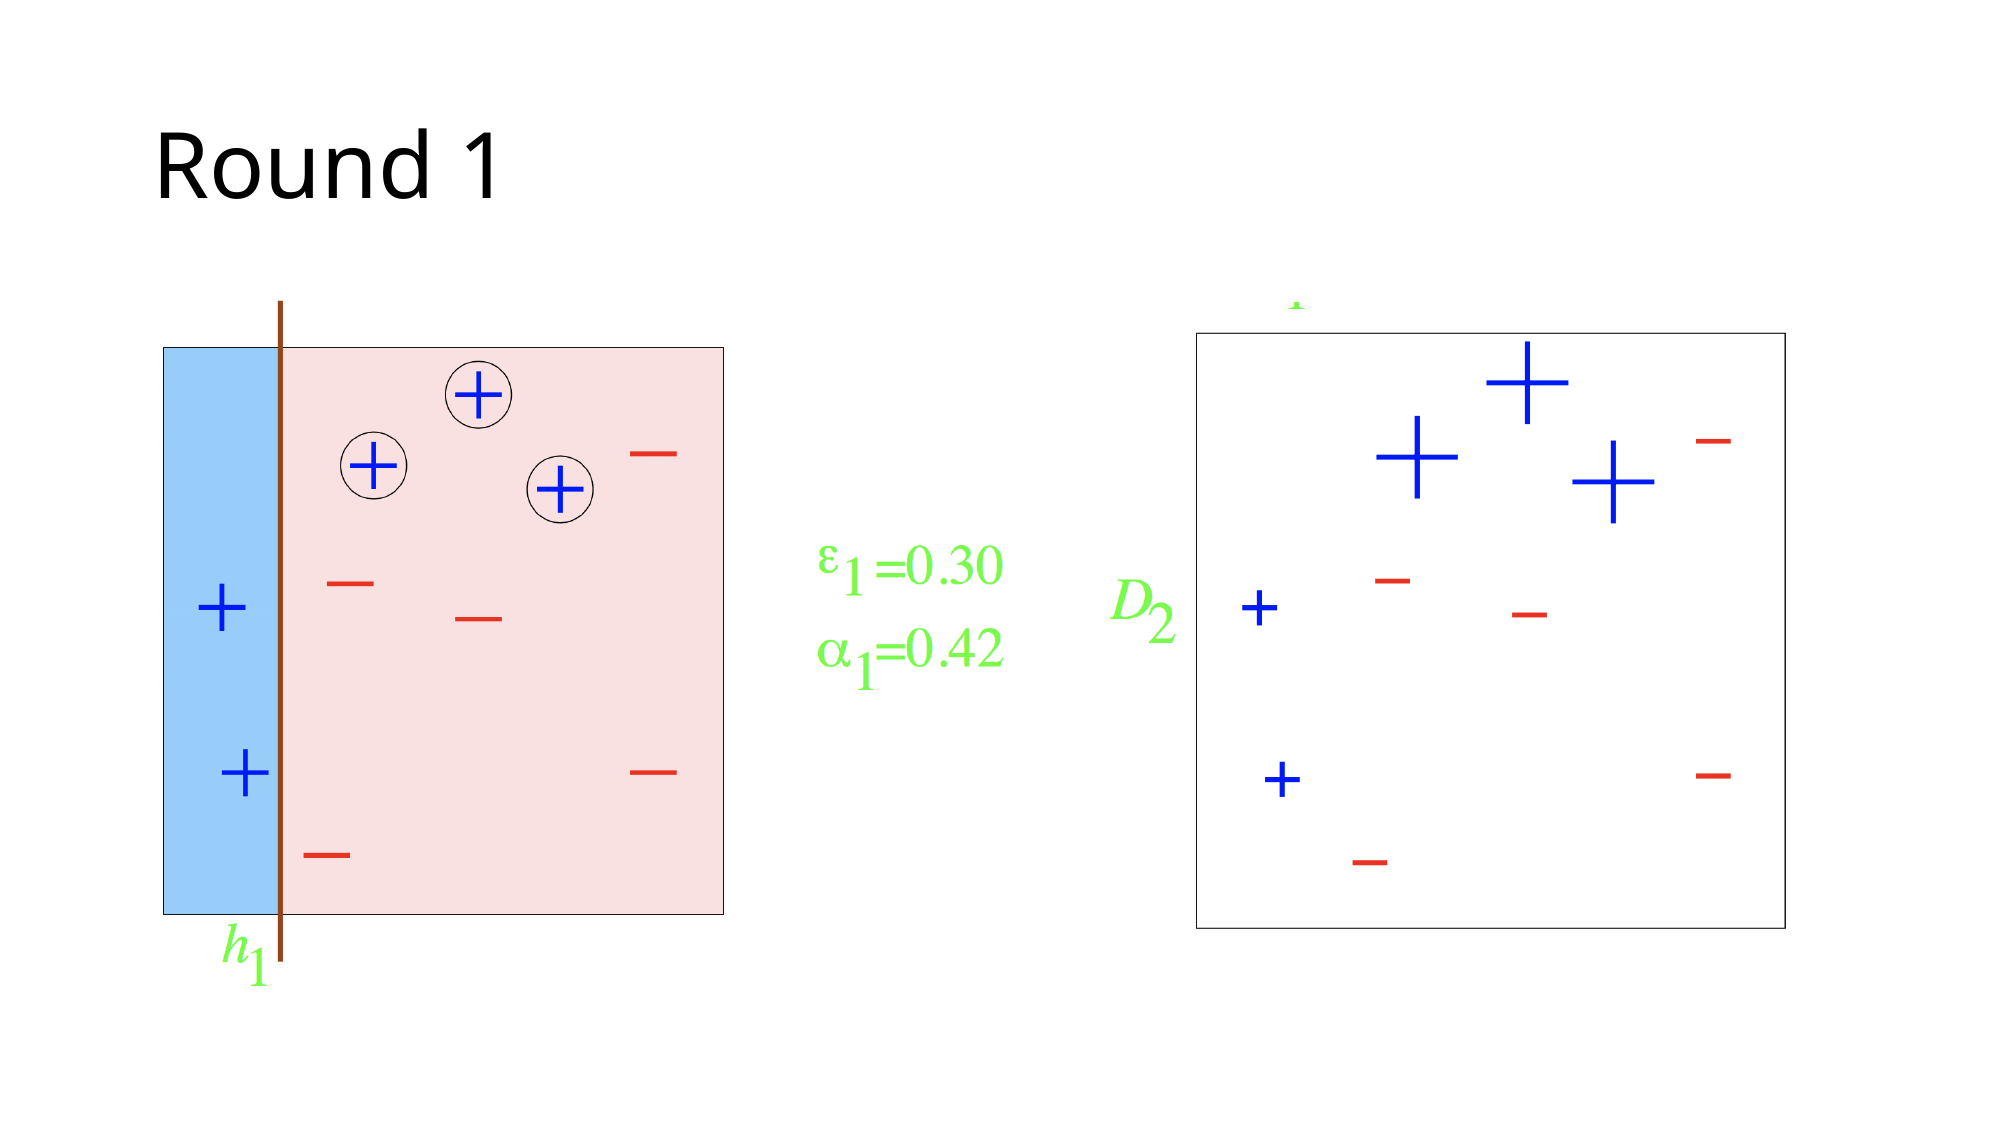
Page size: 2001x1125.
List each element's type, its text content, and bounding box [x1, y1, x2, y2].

picture [1079, 302, 1941, 966]
title Round 1 [137, 59, 1863, 278]
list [61, 277, 1029, 992]
